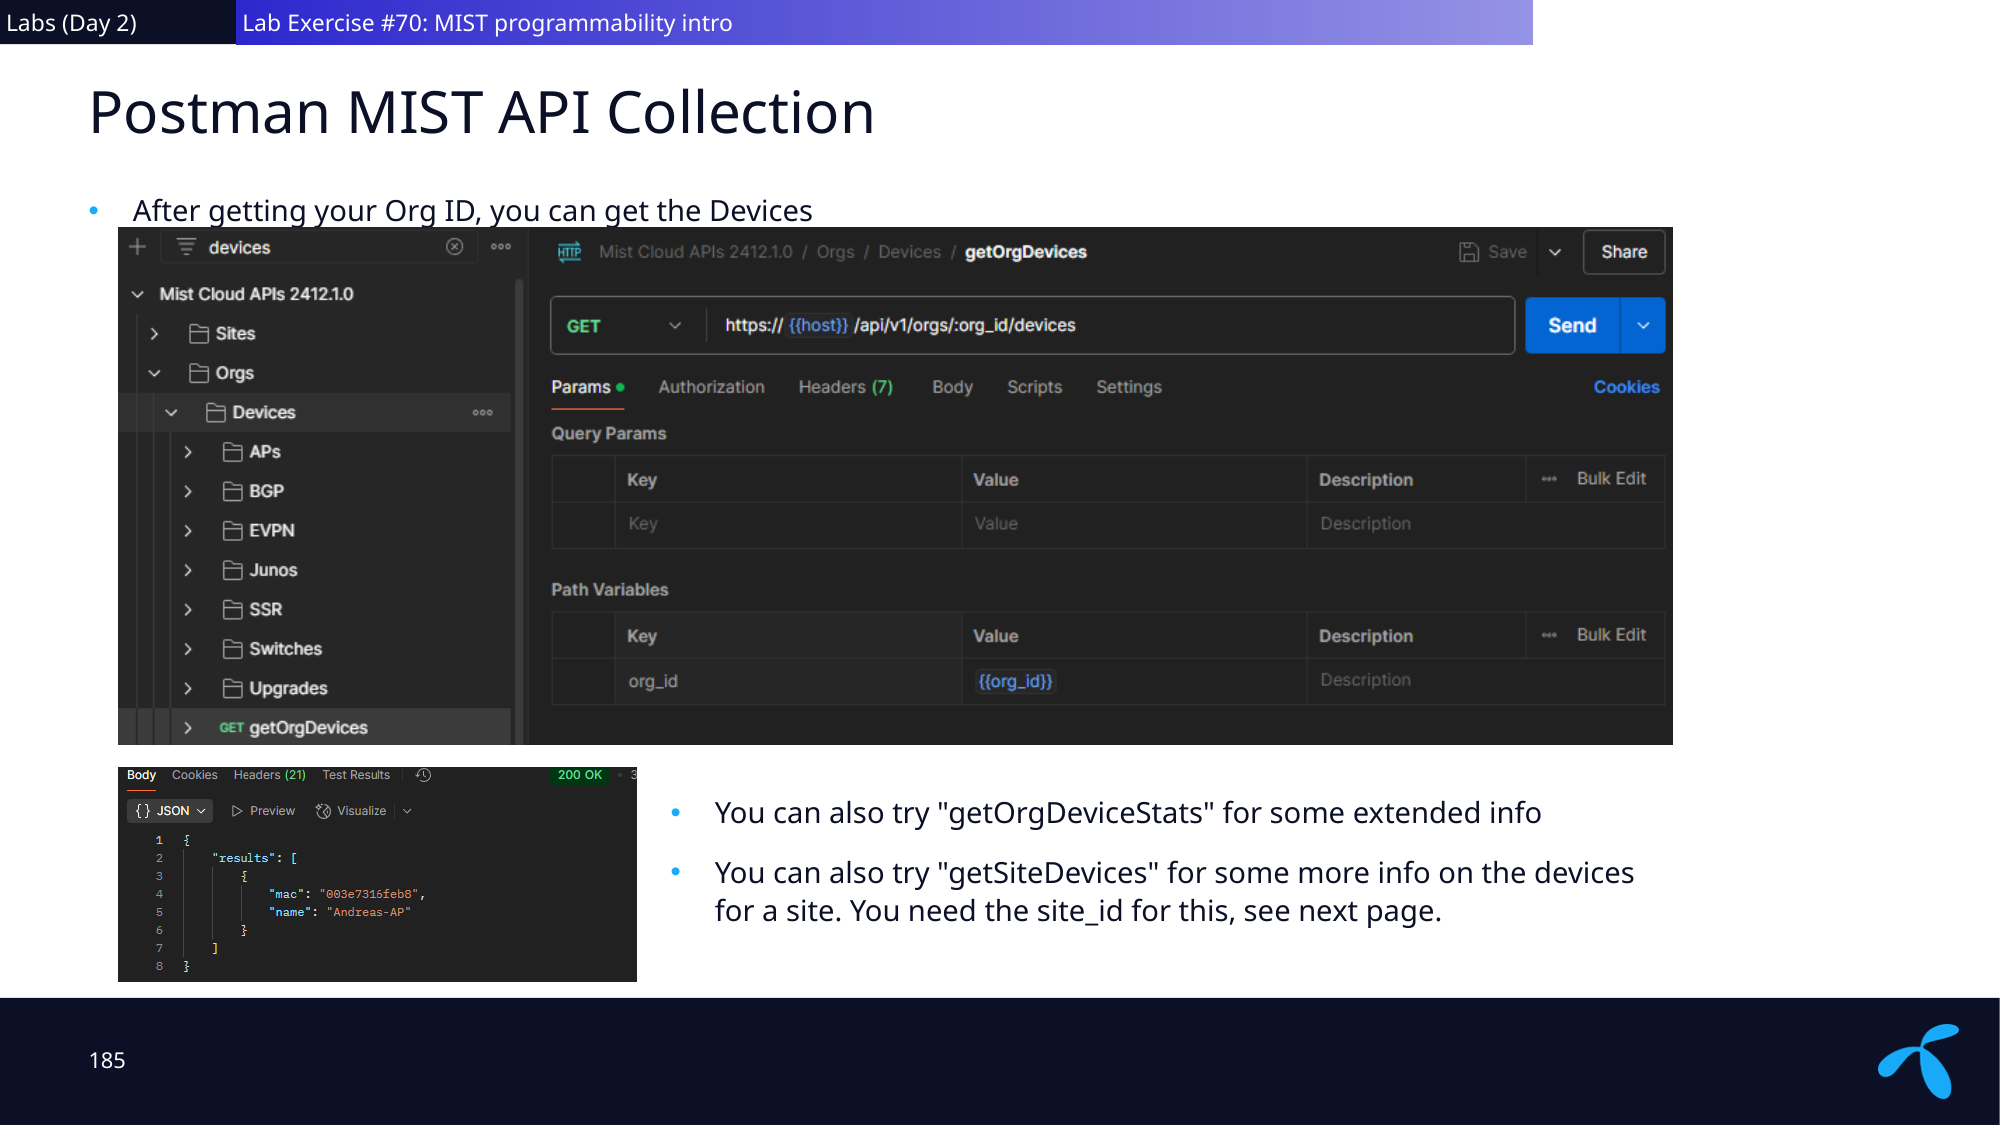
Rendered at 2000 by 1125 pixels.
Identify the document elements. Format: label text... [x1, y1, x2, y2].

title Postman MIST API Collection [88, 70, 1911, 160]
footer Labs (Day 2) [0, 0, 236, 45]
text_box Lab Exercise #70: MIST programmability intro [236, 0, 1533, 45]
picture [1878, 1024, 1959, 1099]
list After getting your Org ID, you can get the Devices [88, 160, 969, 465]
slide_number 185 [88, 1024, 237, 1099]
picture [117, 227, 1673, 745]
picture [117, 766, 637, 982]
text_box You can also try "getOrgDeviceStats" for some extended info You can also try "getSiteDevices" for some more info on the devices for a site. You need the site_id for this, see next page. [670, 761, 1673, 1009]
